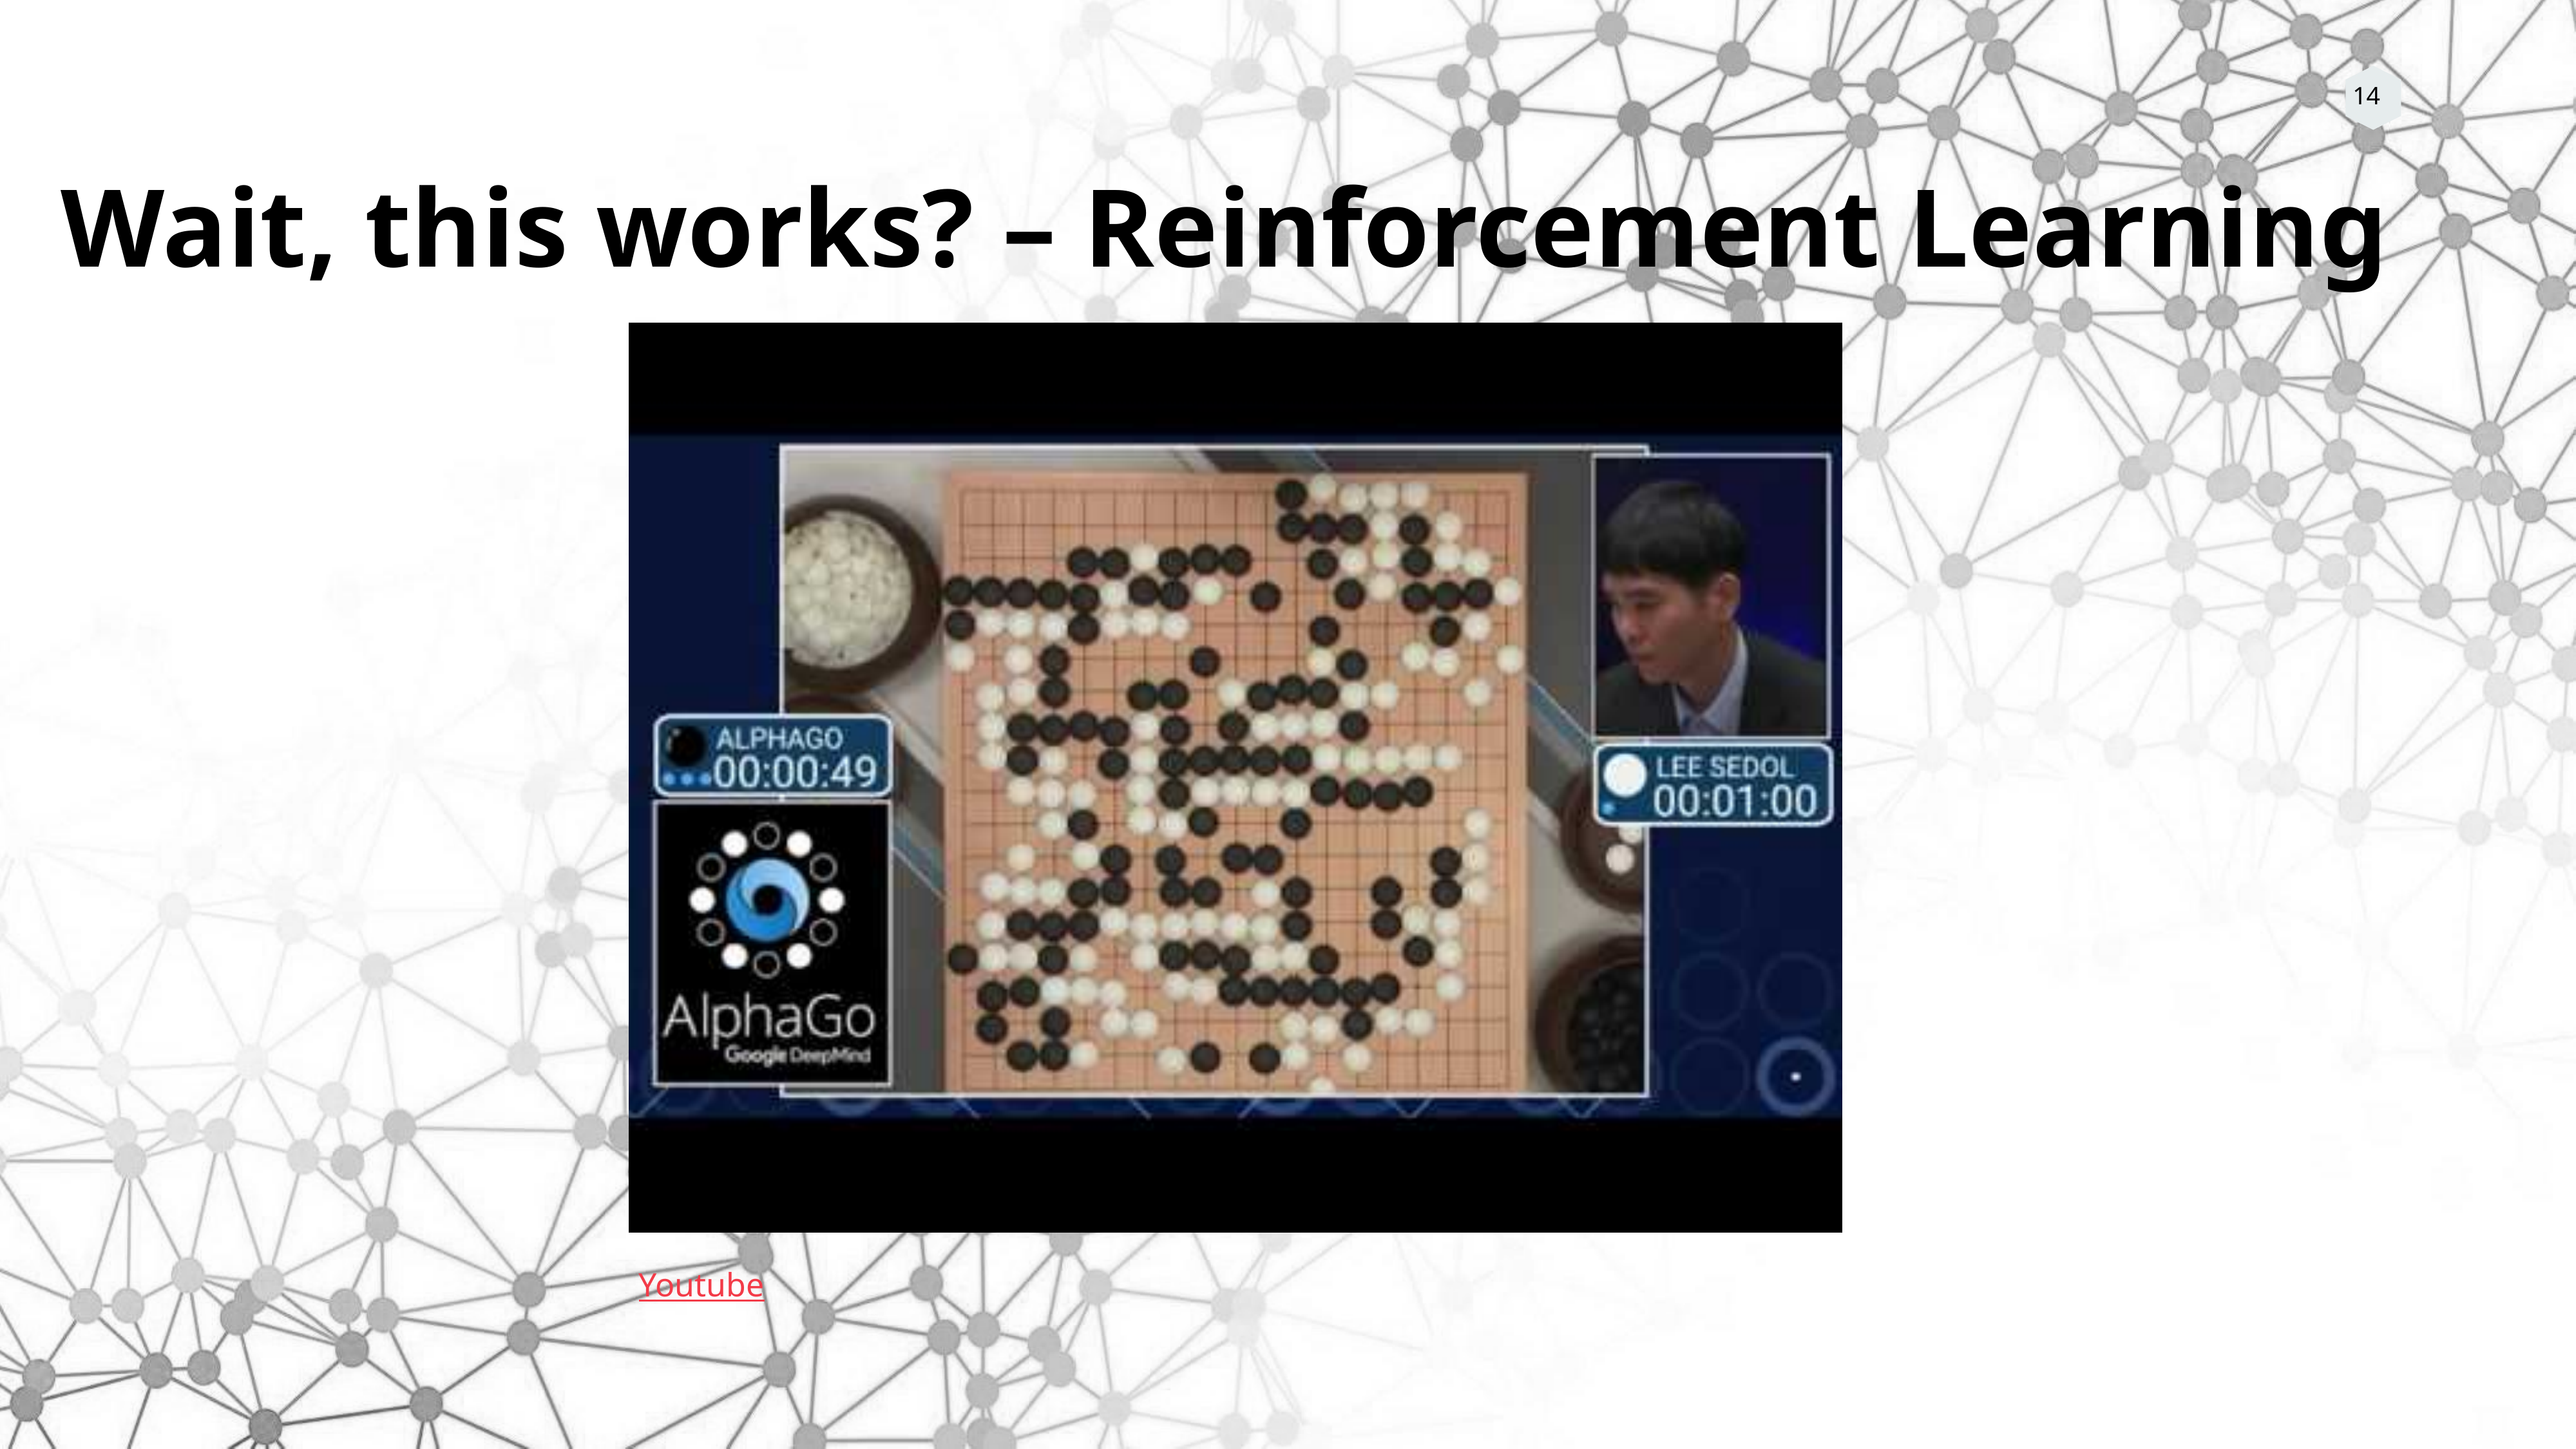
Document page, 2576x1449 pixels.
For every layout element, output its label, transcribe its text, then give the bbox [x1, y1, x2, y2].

picture [0, 0, 2576, 1449]
text_box Youtube [629, 1238, 1494, 1314]
text_box Wait, this works? – Reinforcement Learning [51, 155, 2398, 294]
